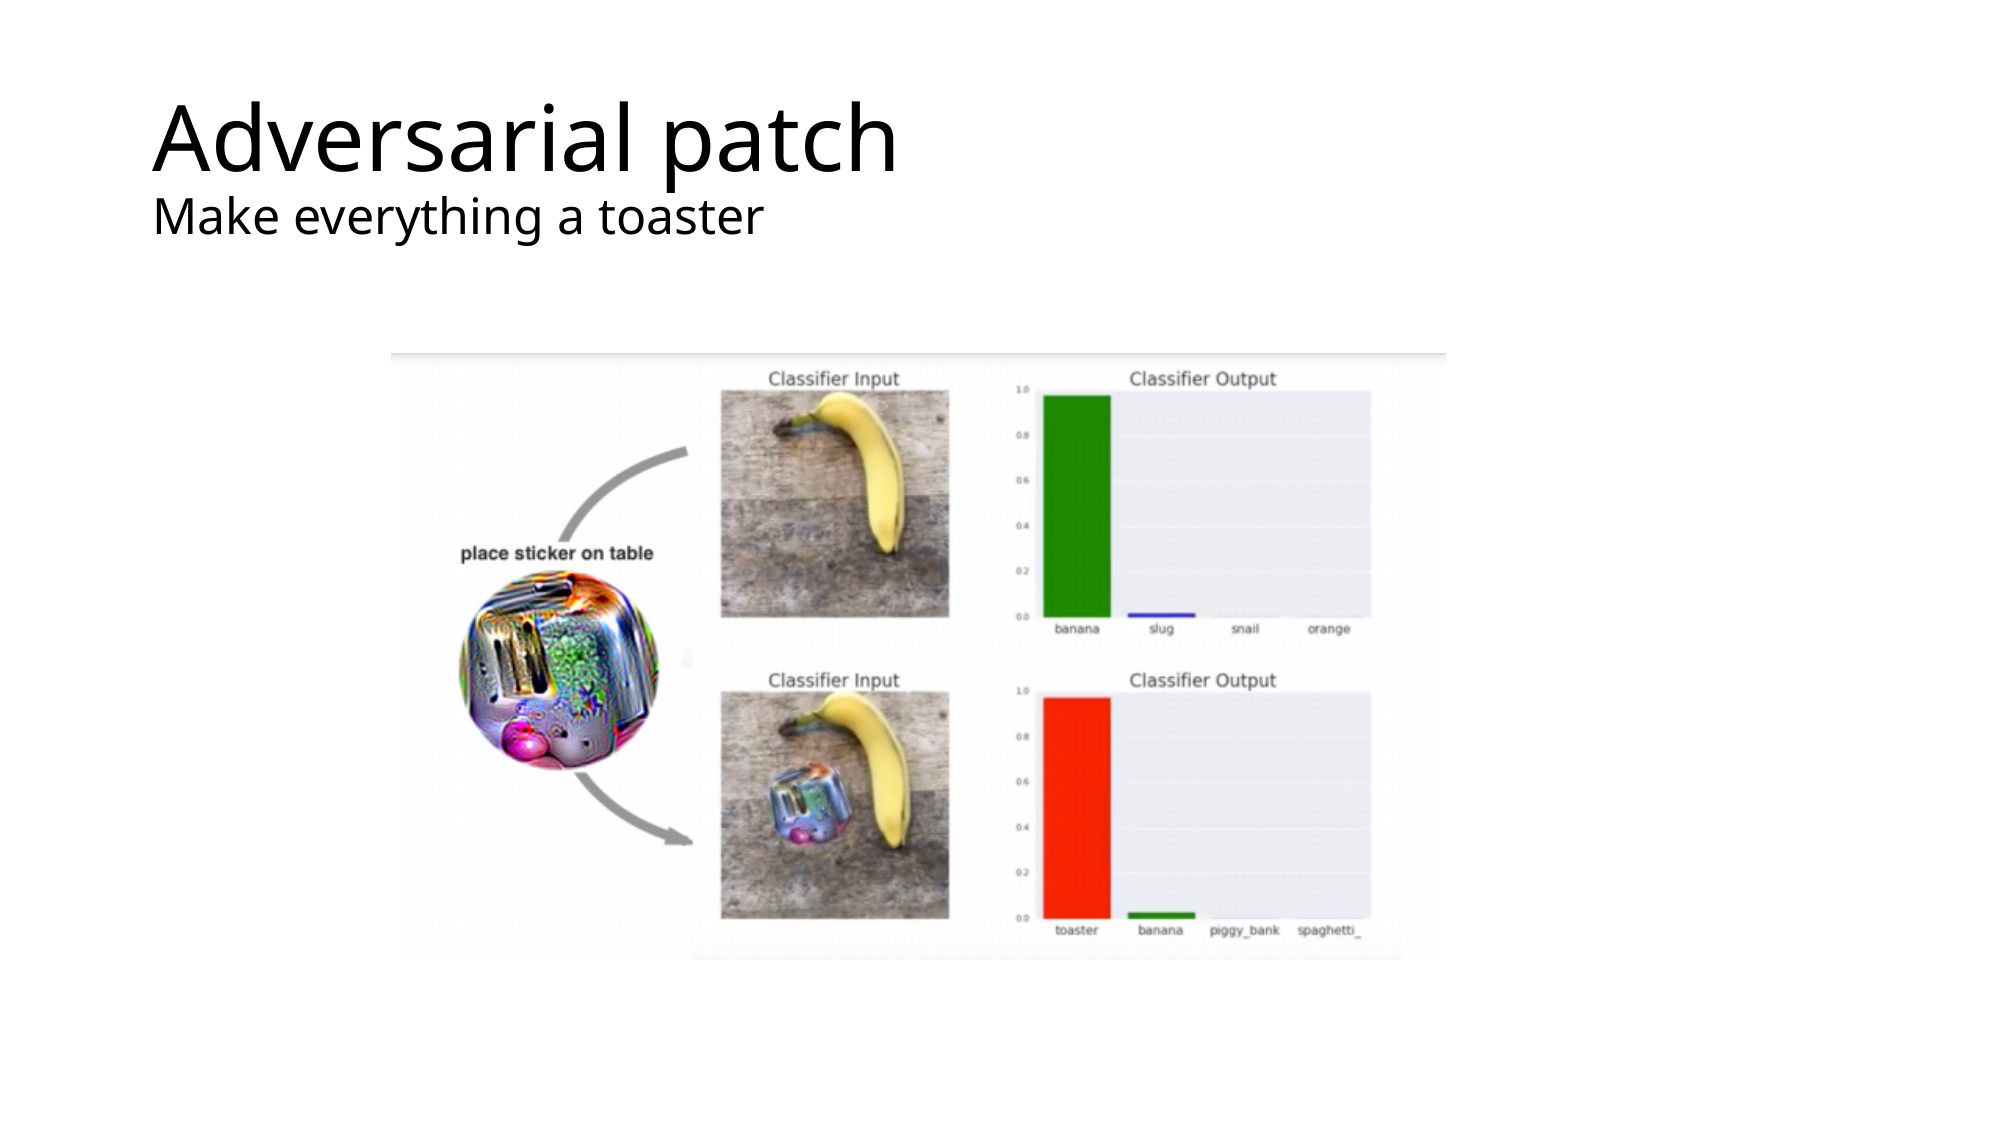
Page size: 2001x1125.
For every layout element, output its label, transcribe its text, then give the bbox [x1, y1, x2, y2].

title Adversarial patch Make everything a toaster [137, 59, 1863, 278]
picture [391, 353, 1446, 960]
